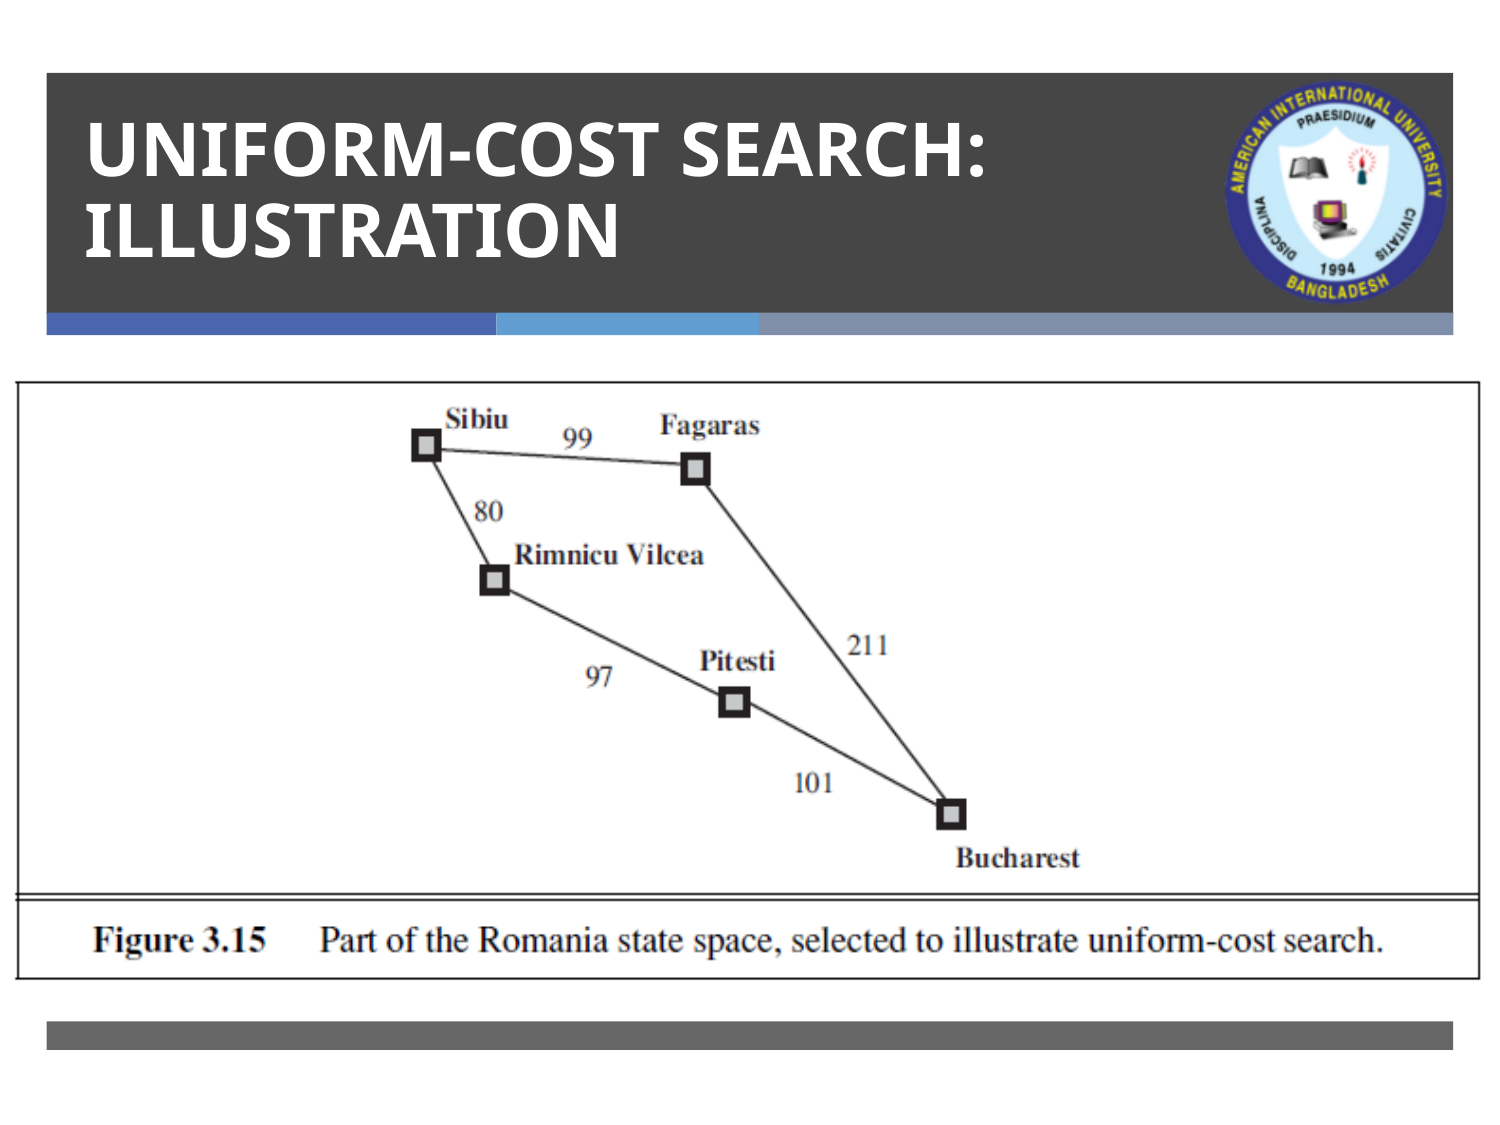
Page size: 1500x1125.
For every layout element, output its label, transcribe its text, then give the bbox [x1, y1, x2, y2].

picture [10, 369, 1490, 989]
picture [1220, 75, 1454, 310]
title UNIFORM-COST SEARCH: ILLUSTRATION [69, 101, 1351, 280]
